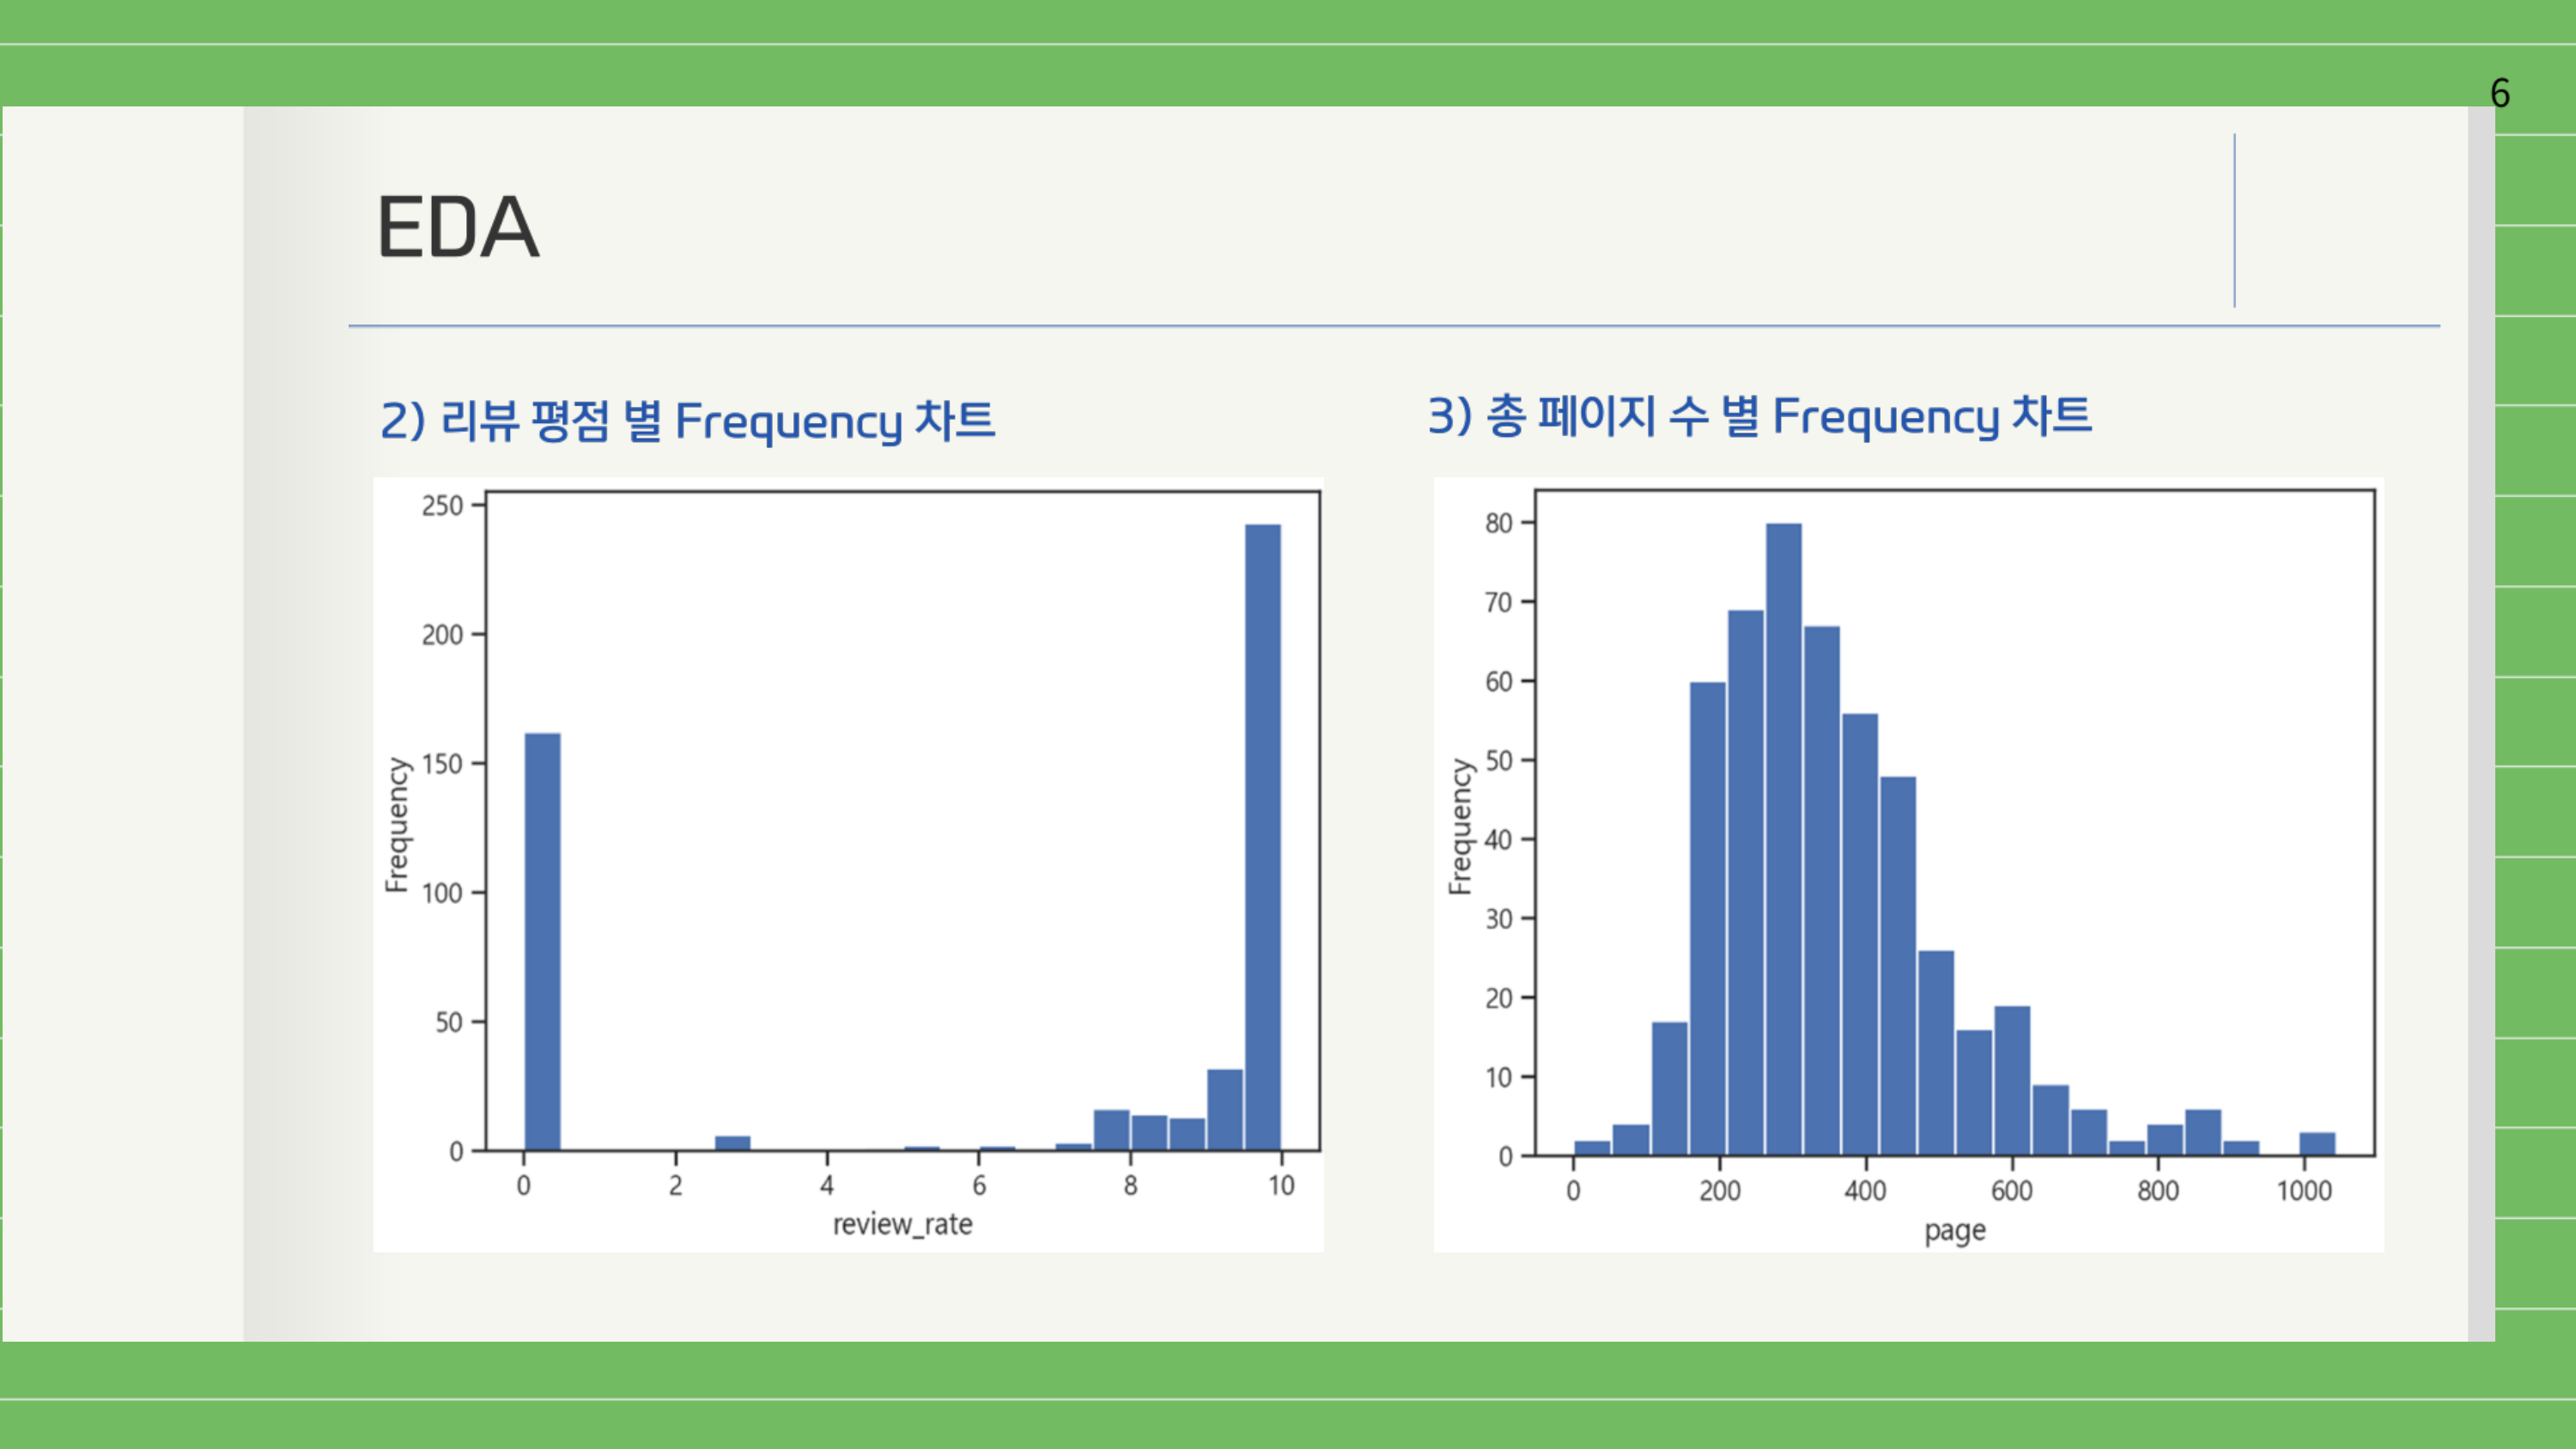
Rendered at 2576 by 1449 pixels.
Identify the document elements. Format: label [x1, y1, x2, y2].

text_box [374, 477, 1324, 1253]
text_box [0, 162, 2576, 1449]
text_box [629, 324, 2442, 329]
picture [2004, 39, 2576, 156]
picture [355, 375, 1040, 491]
text_box [2147, 219, 2322, 223]
text_box [0, 0, 2576, 105]
text_box [1434, 477, 2385, 1253]
picture [347, 132, 626, 345]
picture [1406, 369, 2135, 486]
text_box [3, 106, 2496, 1342]
